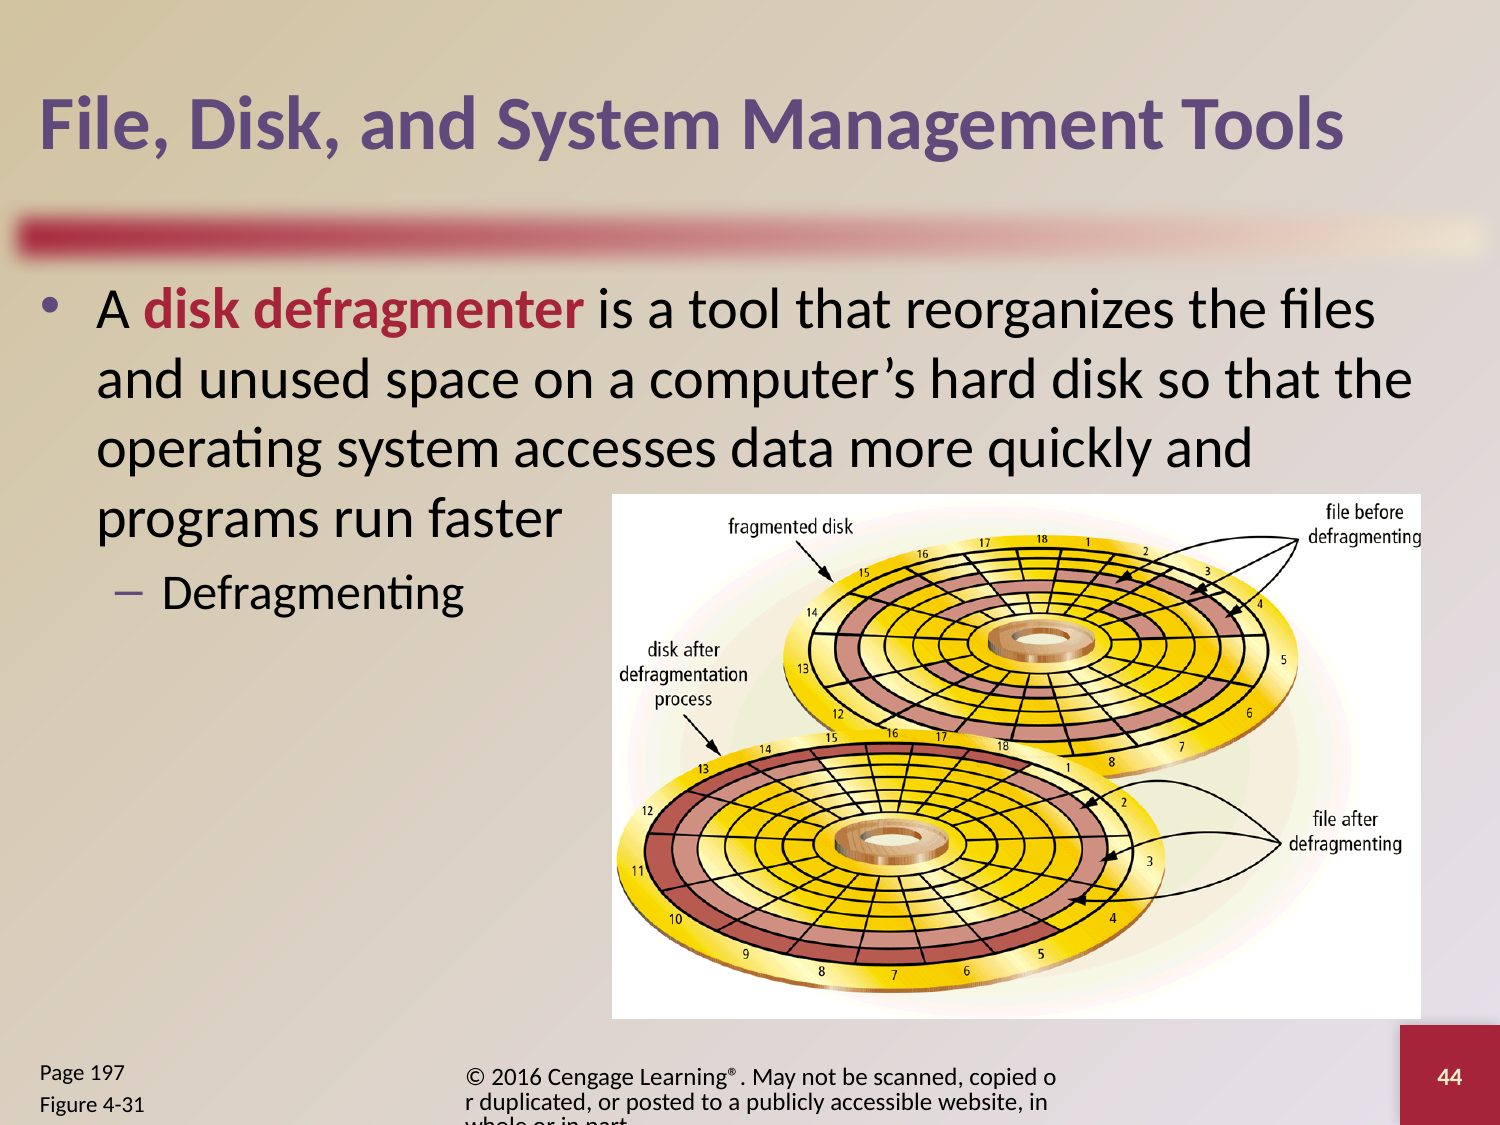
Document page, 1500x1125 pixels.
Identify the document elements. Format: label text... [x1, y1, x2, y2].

list A disk defragmenter is a tool that reorganizes the files and unused space on a computer’s hard disk so that the operating system accesses data more quickly and programs run faster Defragmenting [24, 262, 1475, 1025]
list Page 197 Figure 4-31 [24, 1050, 300, 1125]
picture [612, 493, 1421, 1019]
footer © 2016 Cengage Learning®. May not be scanned, copied or duplicated, or posted to a publicly accessible website, in whole or in part. [450, 1037, 1075, 1113]
slide_number 44 [1400, 1025, 1500, 1125]
title File, Disk, and System Management Tools [24, 24, 1475, 213]
